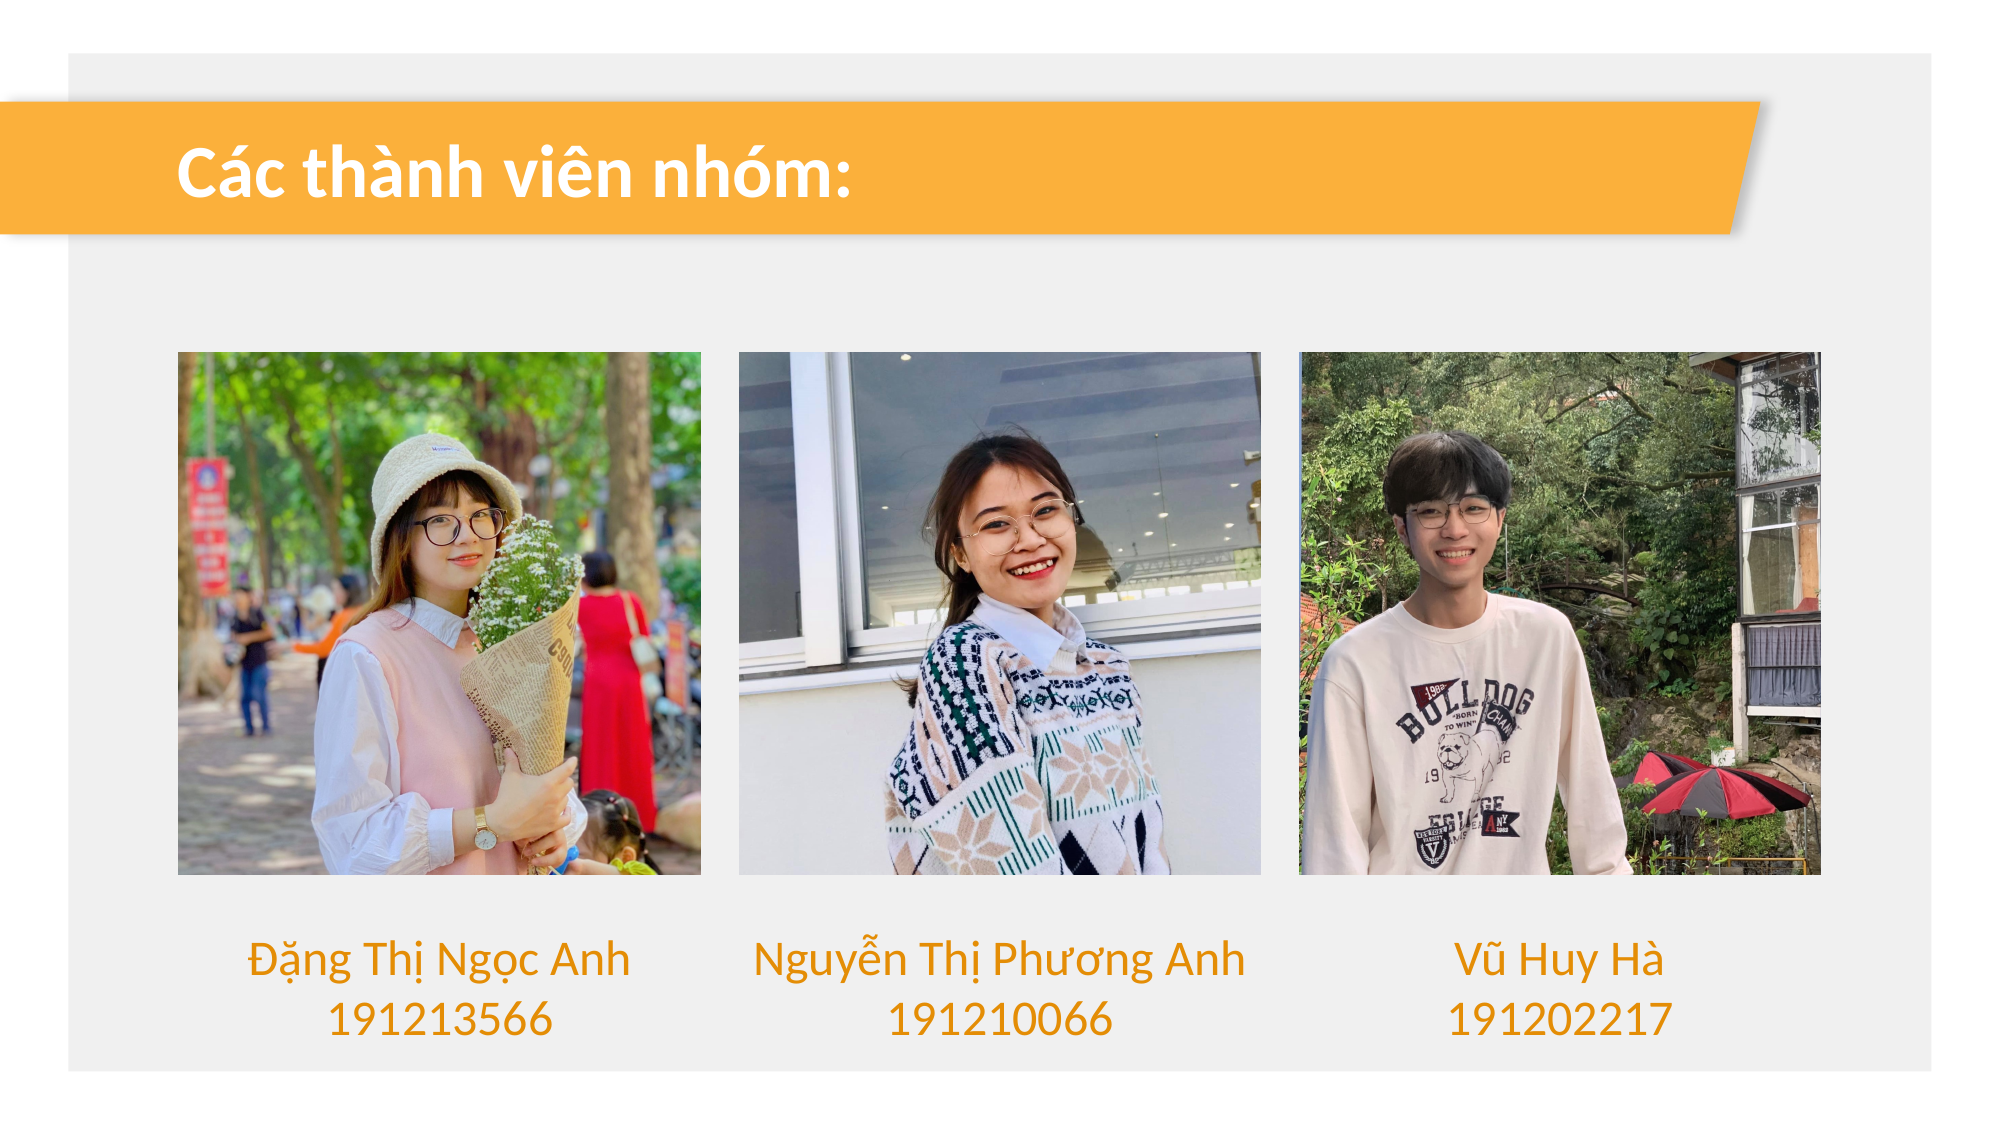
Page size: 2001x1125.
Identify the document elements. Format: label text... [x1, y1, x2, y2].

text_box [0, 101, 1761, 235]
picture [178, 352, 701, 875]
picture [1299, 352, 1822, 875]
picture [738, 352, 1262, 875]
title Các thành viên nhóm: [157, 117, 1843, 218]
subtitle Nguyễn Thị Phương Anh 191210066 [671, 945, 1286, 1026]
subtitle Đặng Thị Ngọc Anh 191213566 [166, 945, 671, 1026]
subtitle Vũ Huy Hà 191202217 [1286, 945, 1834, 1026]
